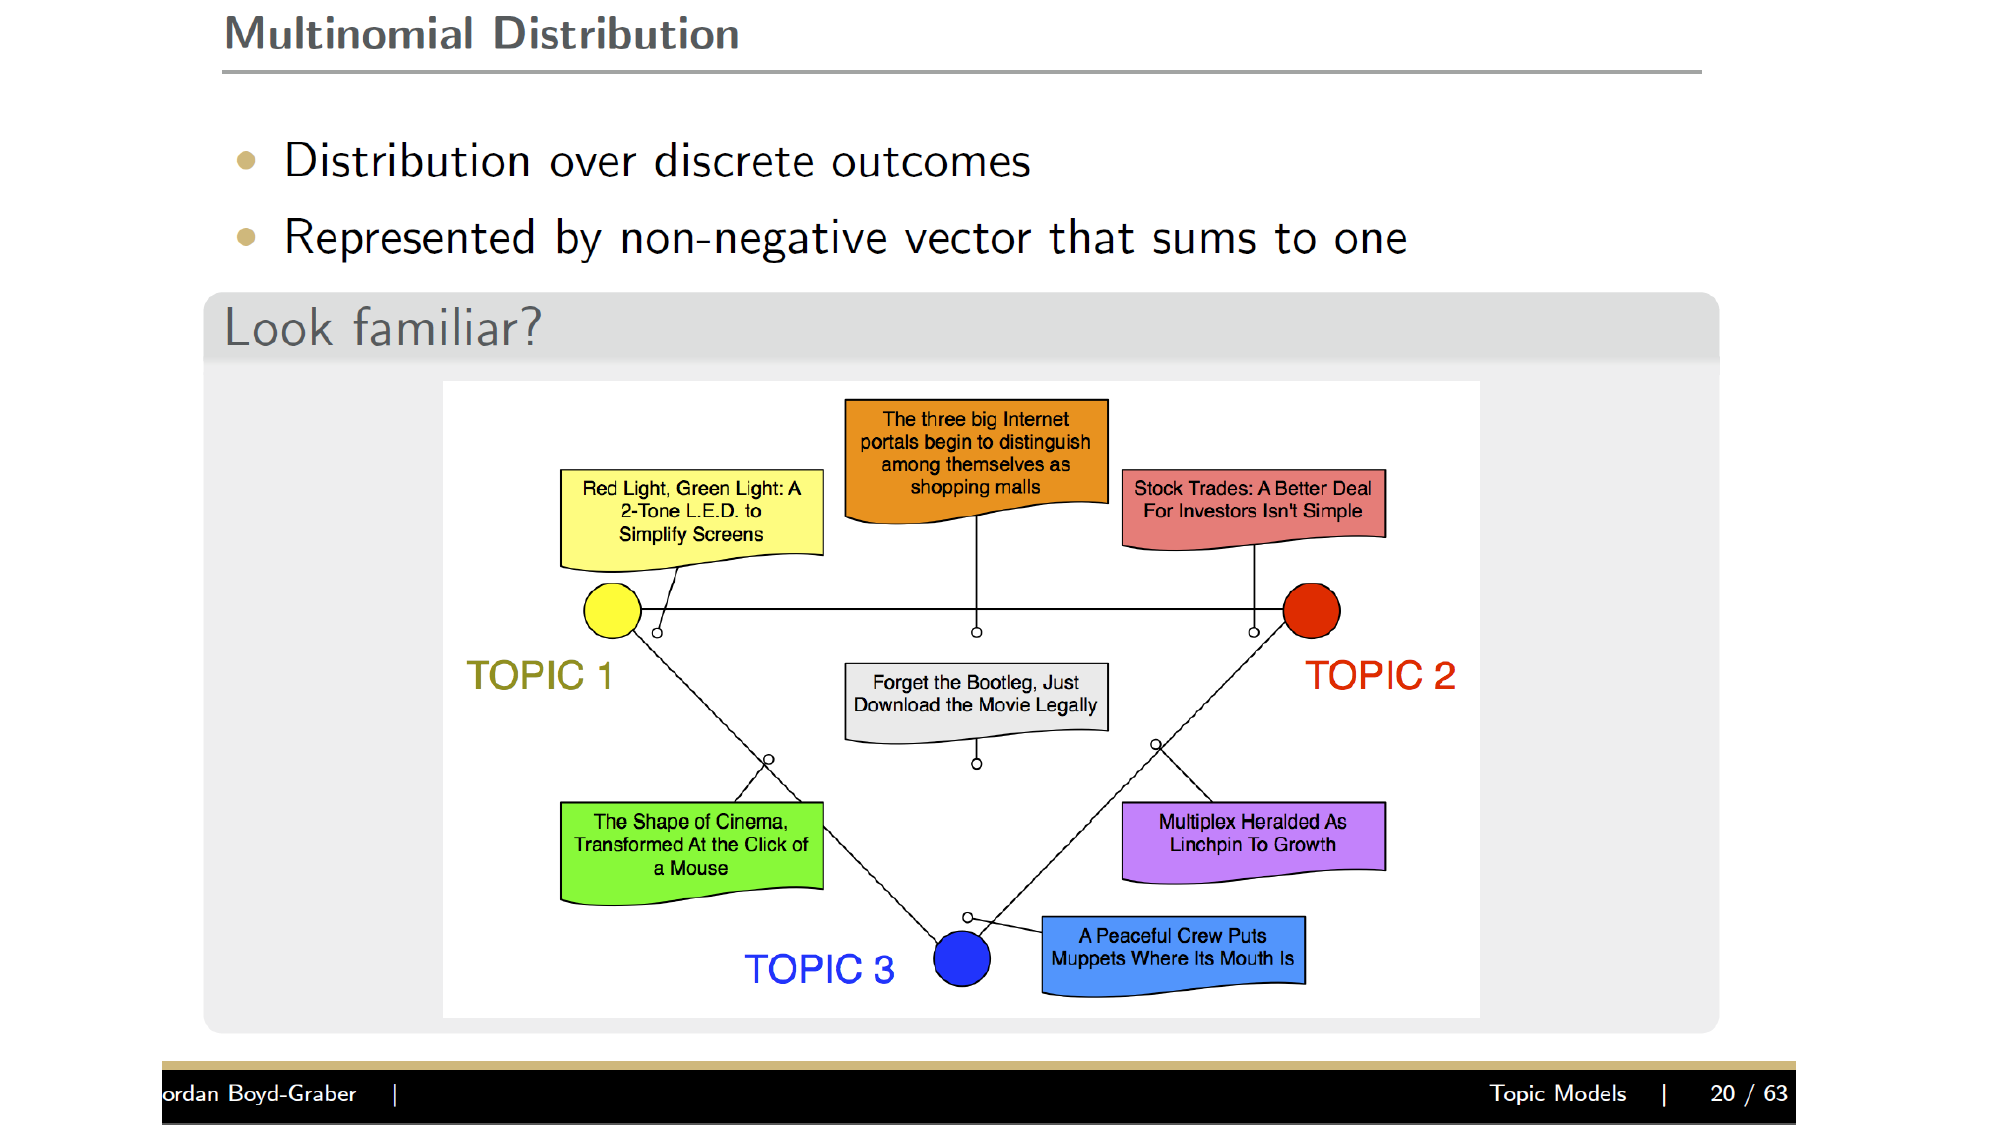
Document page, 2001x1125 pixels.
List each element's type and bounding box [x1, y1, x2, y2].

picture [162, 2, 1796, 1125]
